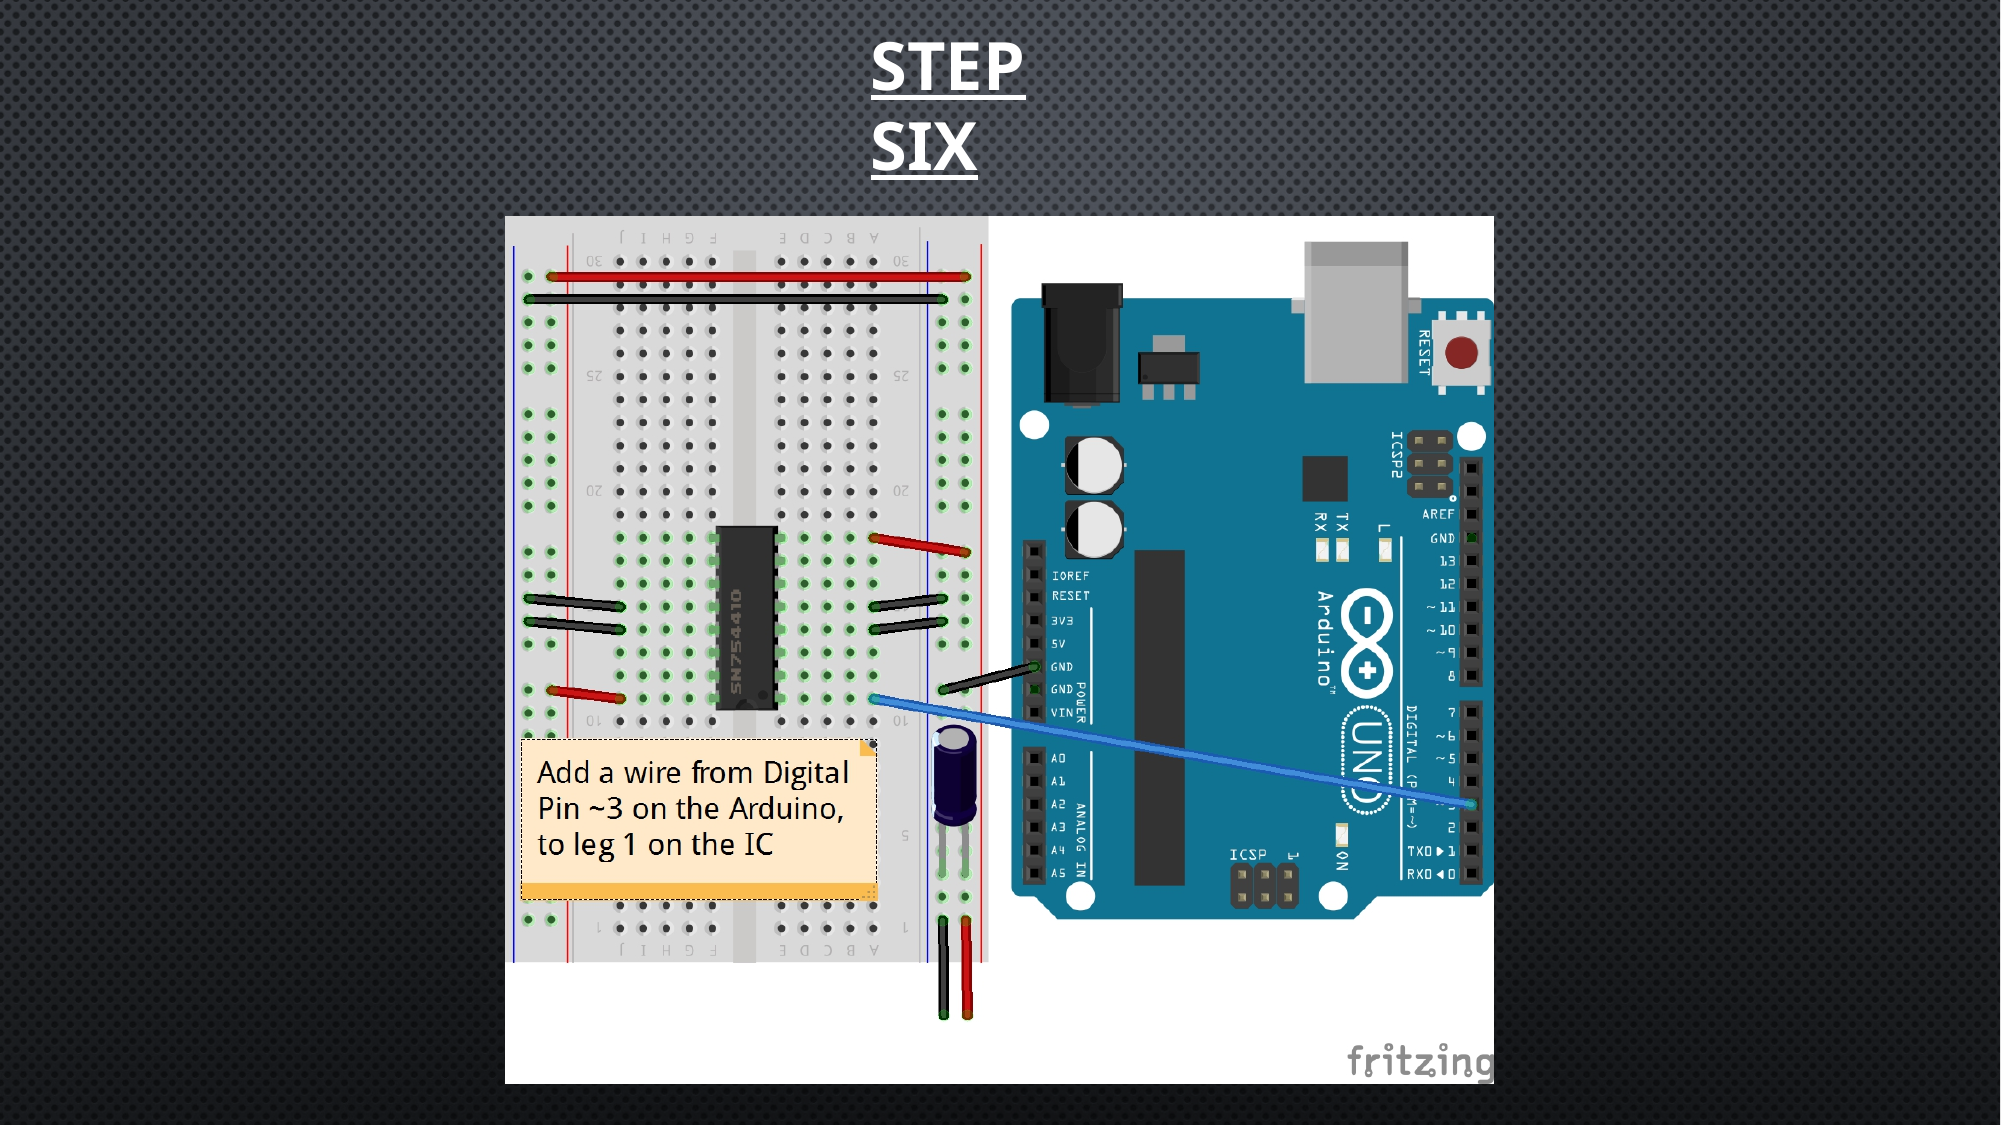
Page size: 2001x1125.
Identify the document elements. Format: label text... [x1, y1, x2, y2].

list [505, 215, 1494, 1084]
title Step Six [855, 47, 1144, 160]
